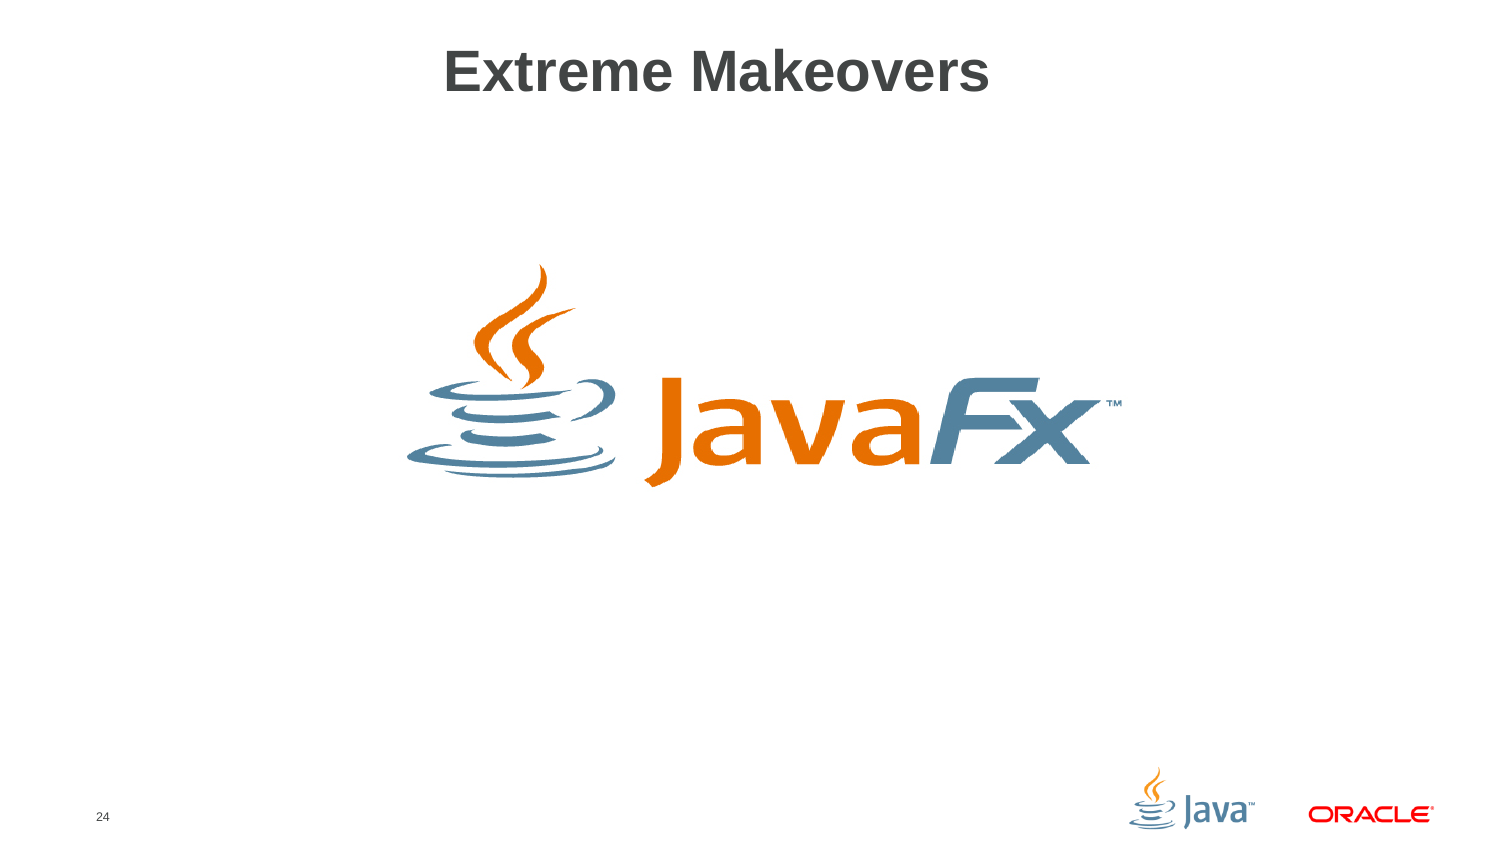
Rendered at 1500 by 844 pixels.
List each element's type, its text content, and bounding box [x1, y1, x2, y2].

picture [1293, 790, 1445, 838]
title Extreme Makeovers [443, 24, 1382, 104]
picture [299, 224, 1226, 572]
picture [1109, 762, 1266, 834]
